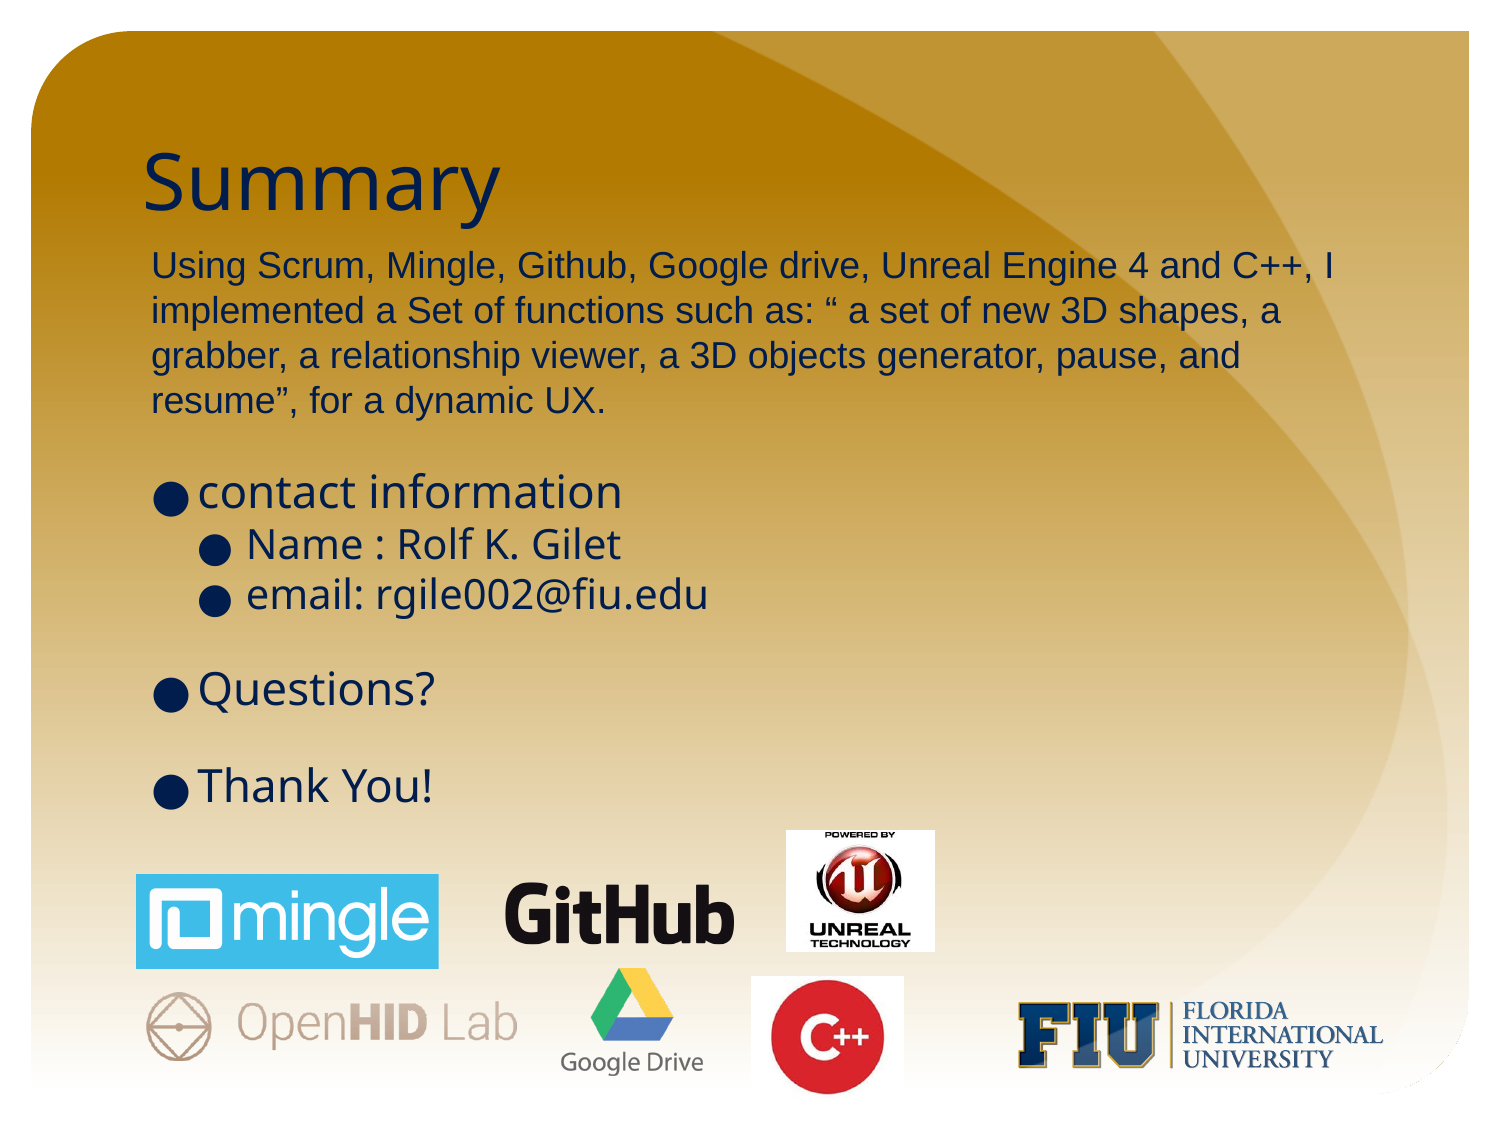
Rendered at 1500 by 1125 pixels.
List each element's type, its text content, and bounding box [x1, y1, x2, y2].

picture [24, 30, 1473, 1099]
list Using Scrum, Mingle, Github, Google drive, Unreal Engine 4 and C++, I implemented a Set of functions such as: “ a set of new 3D shapes, a grabber, a relationship viewer, a 3D objects generator, pause, and resume”, for a dynamic UX. contact information Name : Rolf K. Gilet email: rgile002@fiu.edu Questions? Thank You! [136, 233, 1381, 925]
title Summary [127, 62, 1372, 234]
